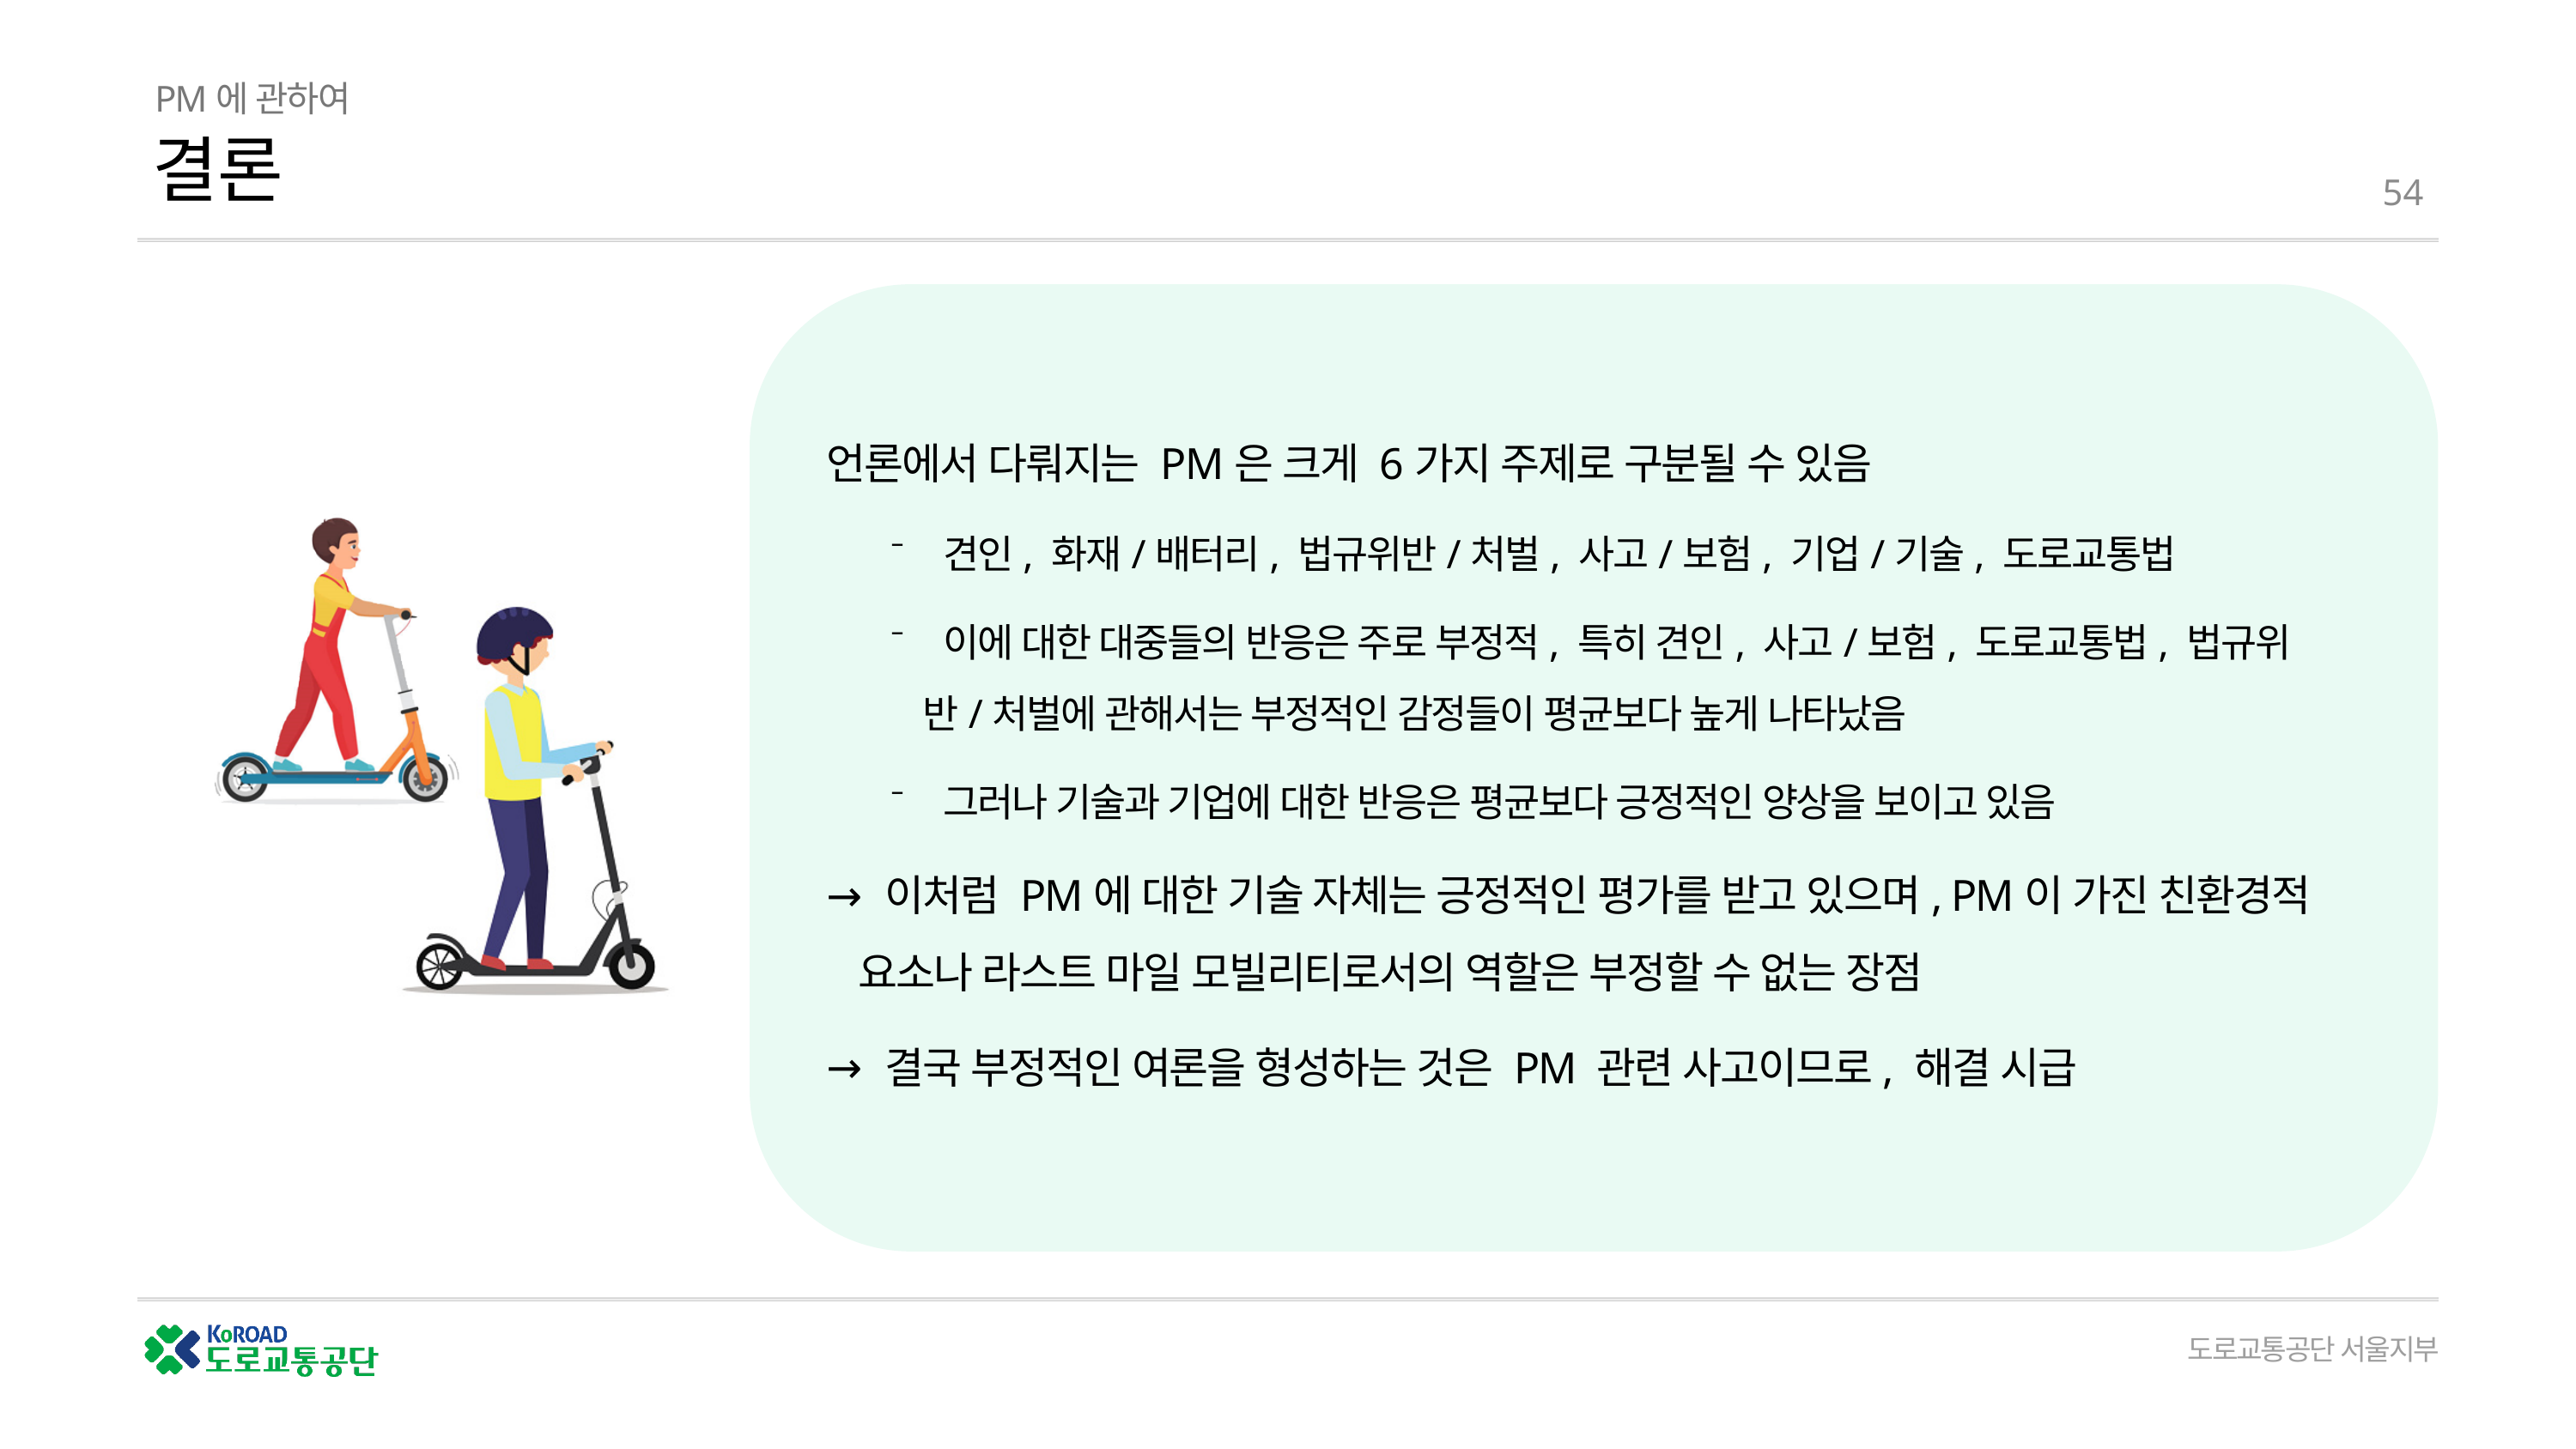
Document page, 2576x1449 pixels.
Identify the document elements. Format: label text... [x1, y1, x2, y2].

text_box 도로교통공단 서울지부 [1953, 1325, 2452, 1373]
text_box PM에 관하여 [142, 70, 972, 126]
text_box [137, 1295, 2439, 1304]
slide_number 53 [2136, 168, 2437, 221]
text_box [137, 235, 2439, 245]
text_box 언론에서 다뤄지는 PM은 크게 6가지 주제로 구분될 수 있음 견인, 화재/배터리, 법규위반/처벌, 사고/보험, 기업/기술, 도로교통법 이에 대한 대중들의 반응은 주로 부정적, 특히 견인, 사고/보험, 도로교통법, 법규위반/처벌에 관해서는 부정적인 감정들이 평균보다 높게 나타났음 그러나 기술과 기업에 대한 반응은 평균보다 긍정적인 양상을 보이고 있음 이처럼 PM에 대한 기술 자체는 긍정적인 평가를 받고 있으며, PM이 가진 친환경적 요소나 라스트 마일 모빌리티로서의 역할은 부정할 수 없는 장점 결국 부정적인 여론을 형성하는 것은 PM 관련 사고이므로, 해결 시급 [813, 404, 2383, 1145]
picture [214, 513, 793, 1056]
text_box 결론 [139, 118, 2328, 217]
picture [118, 1300, 401, 1401]
text_box [747, 282, 2440, 1253]
